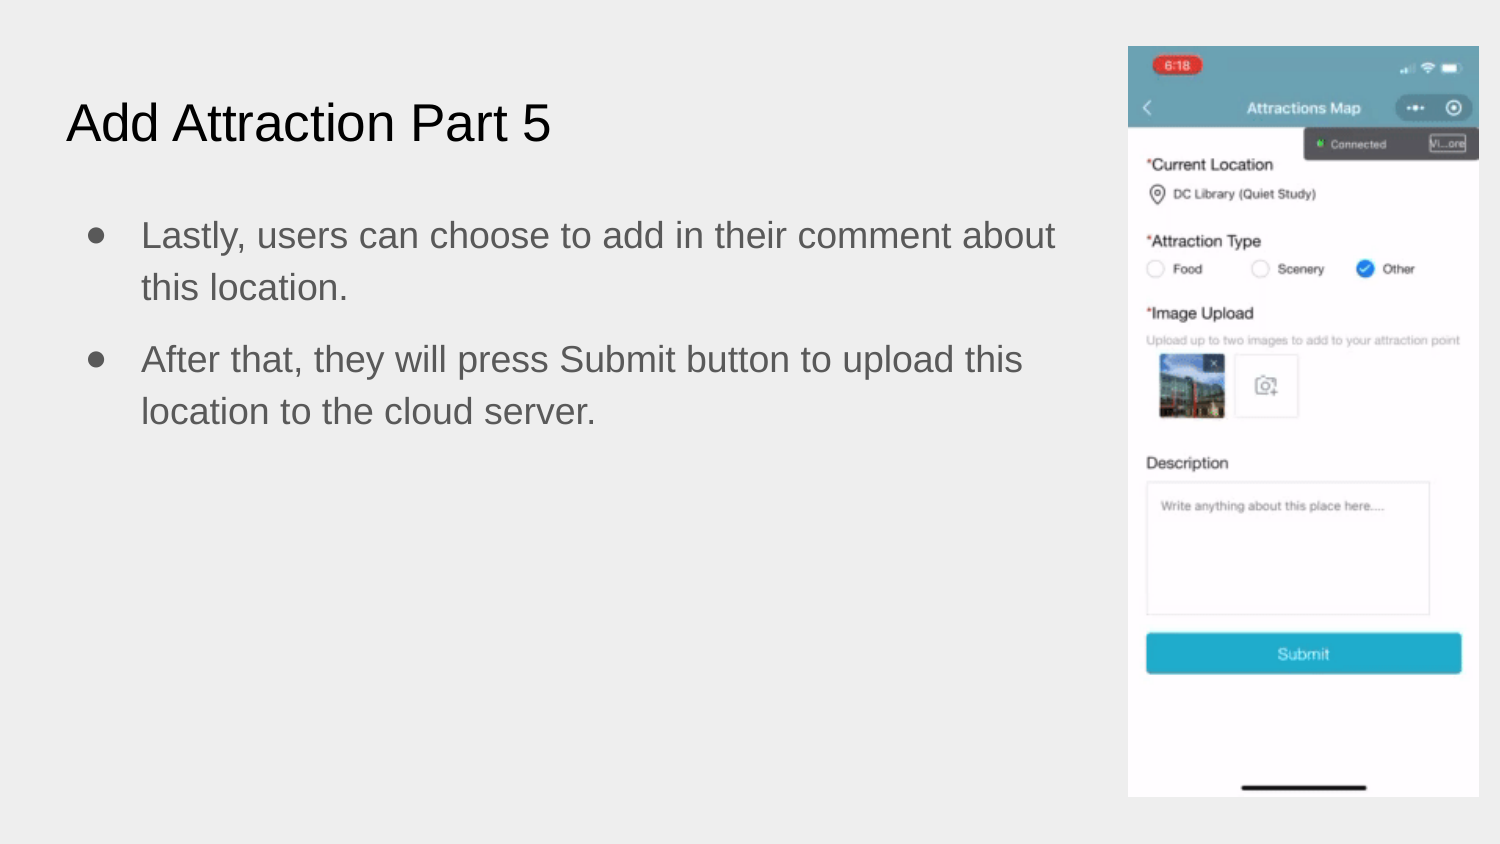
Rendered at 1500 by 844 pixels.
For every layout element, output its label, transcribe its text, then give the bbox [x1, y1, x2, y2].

list Lastly, users can choose to add in their comment about this location. After that, they will press Submit button to upload this location to the cloud server. [51, 189, 1086, 750]
title Add Attraction Part 5 [51, 72, 1122, 167]
picture [1127, 46, 1479, 798]
